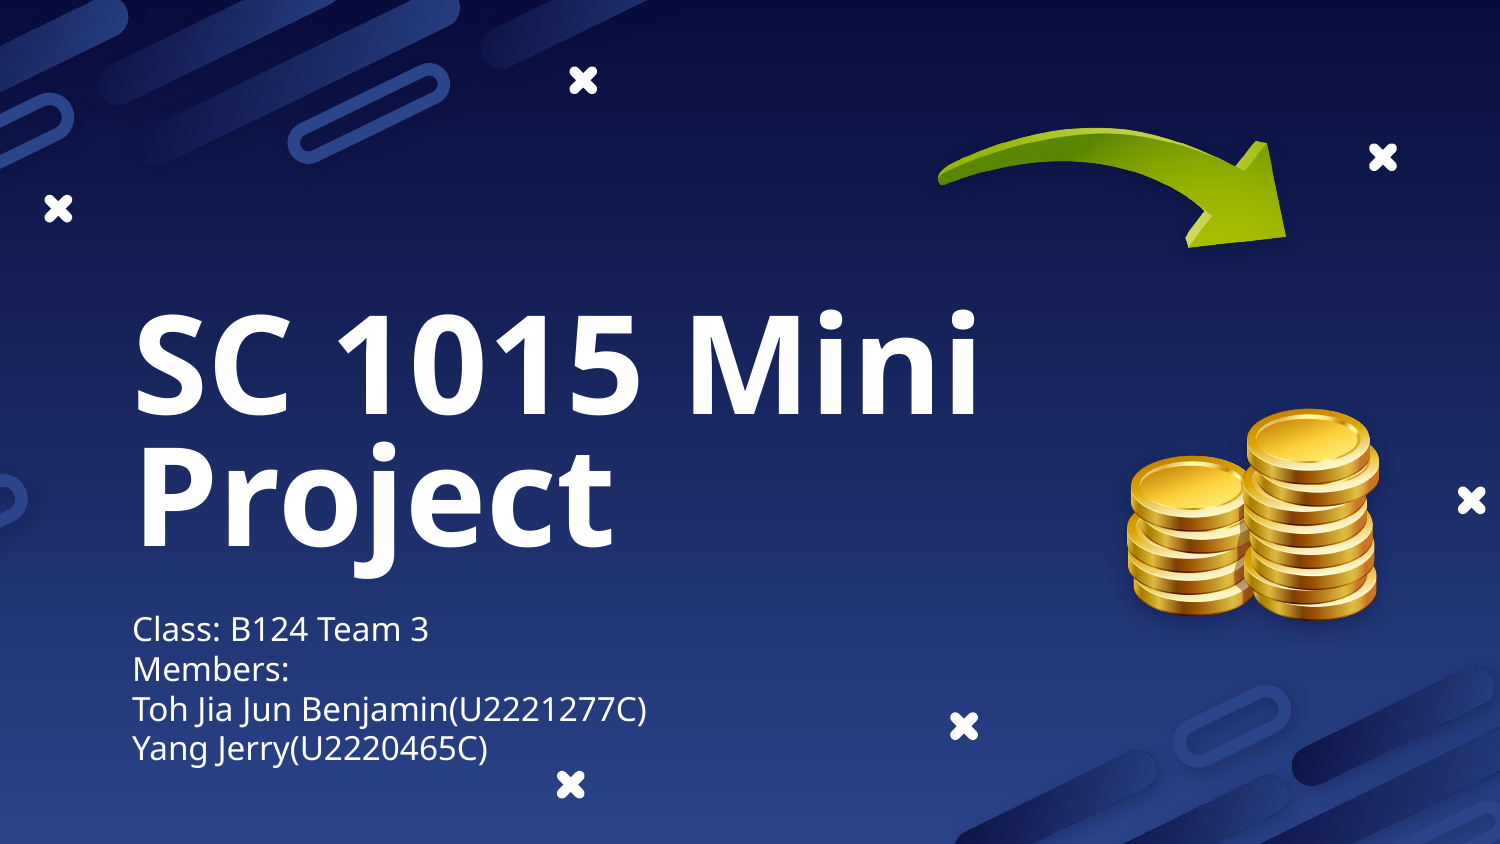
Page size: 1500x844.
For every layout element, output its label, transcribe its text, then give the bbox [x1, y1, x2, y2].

picture [903, 30, 1330, 369]
title SC 1015 Mini Project [116, 177, 1280, 588]
picture [1107, 368, 1400, 661]
subtitle Class: B124 Team 3 Members: Toh Jia Jun Benjamin(U2221277C) Yang Jerry(U2220465C) [116, 592, 860, 771]
